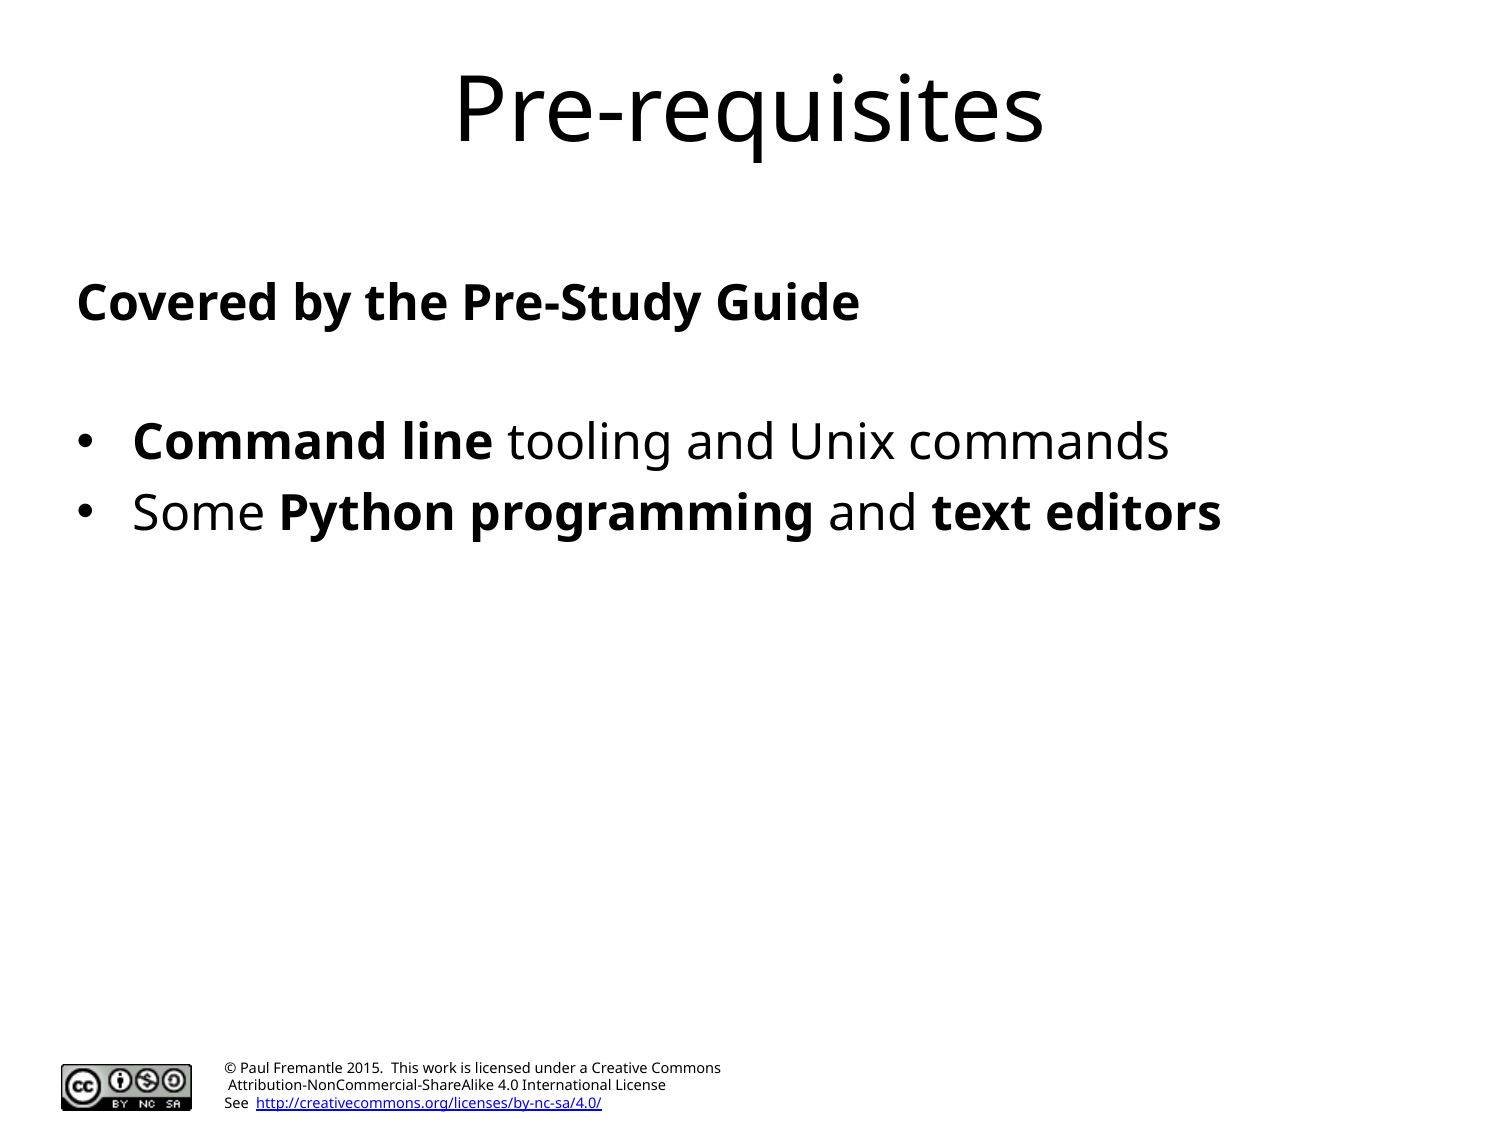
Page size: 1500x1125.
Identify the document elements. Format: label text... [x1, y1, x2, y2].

title Pre-requisites [75, 45, 1425, 233]
picture [61, 1064, 192, 1111]
list Covered by the Pre-Study Guide Command line tooling and Unix commands Some Python programming and text editors [61, 262, 1412, 1005]
